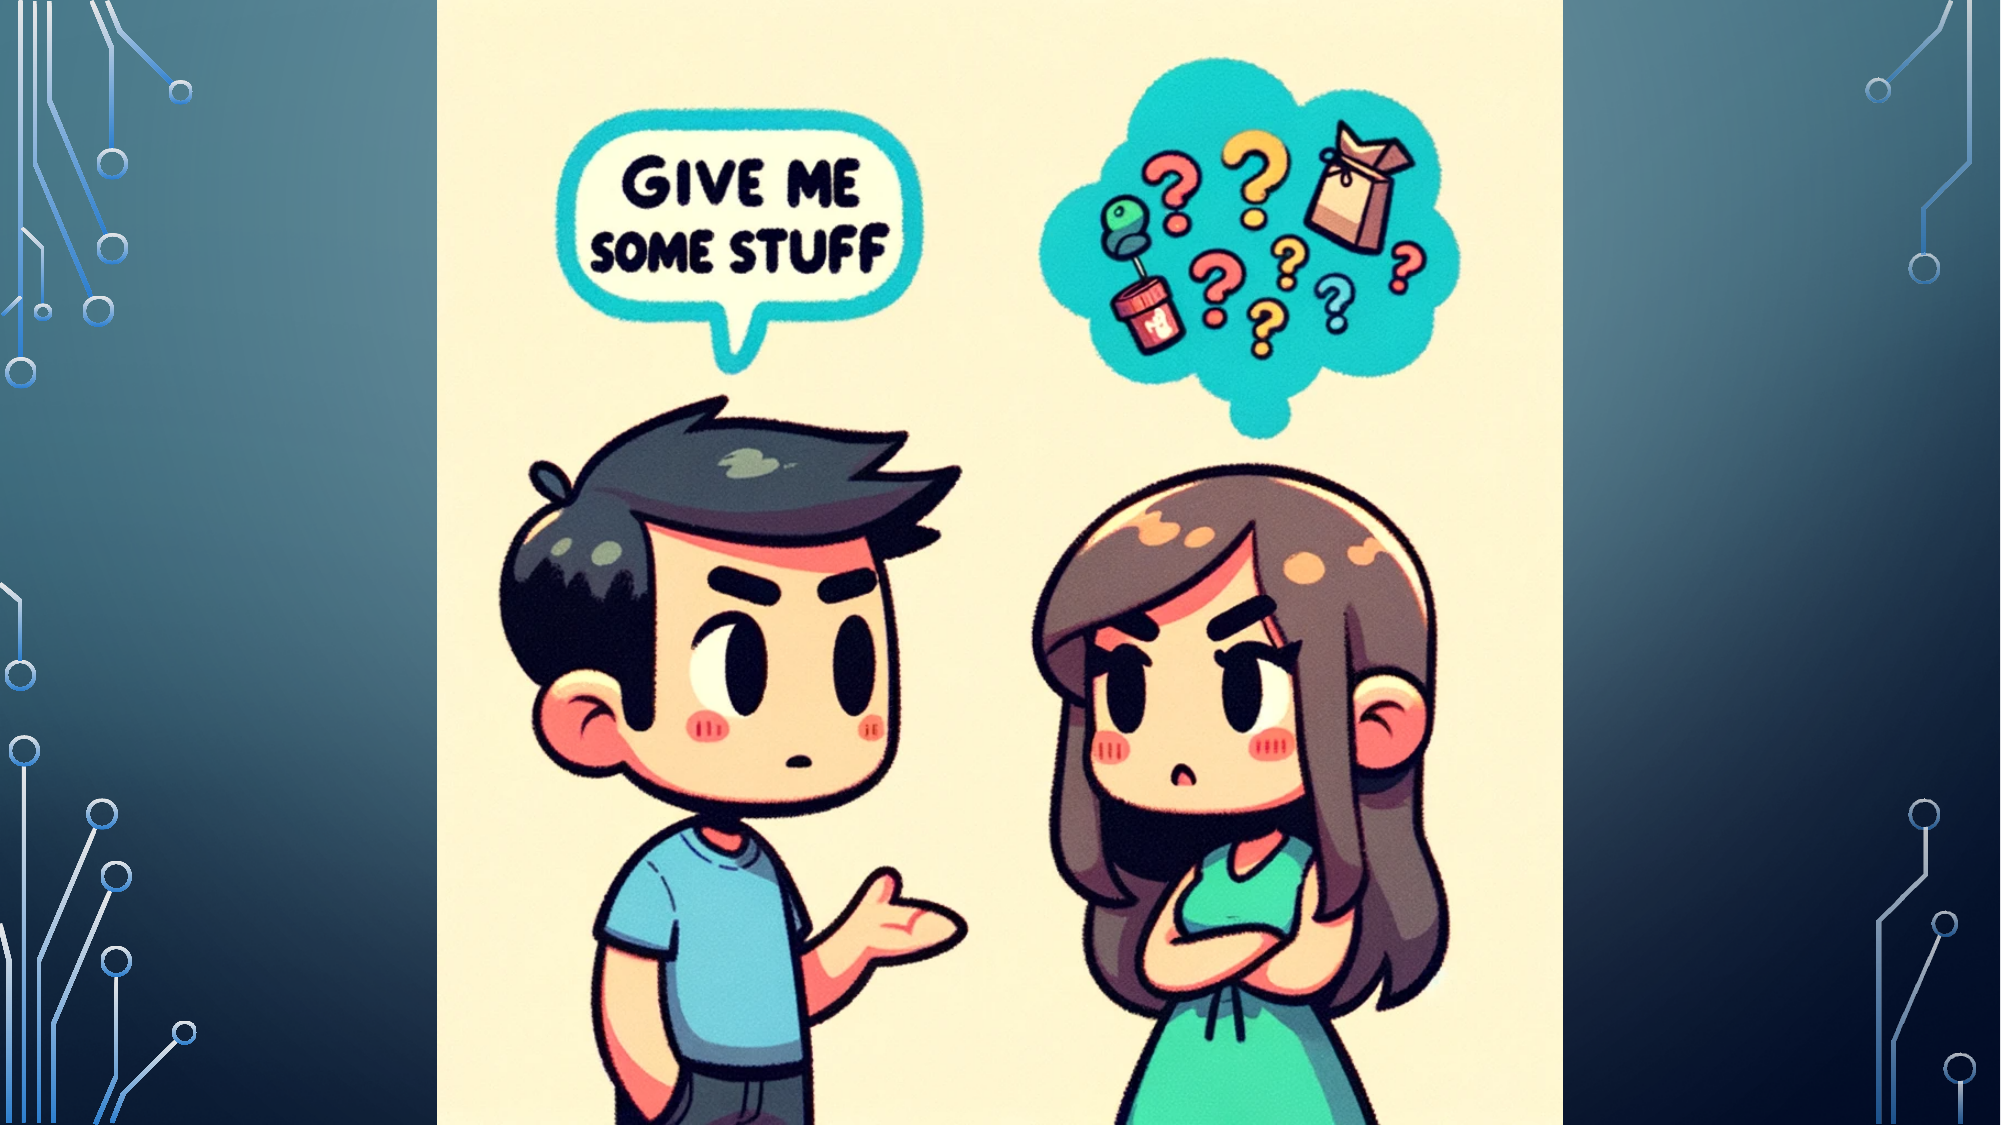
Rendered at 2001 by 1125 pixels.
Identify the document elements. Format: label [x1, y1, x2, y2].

picture [437, 0, 1563, 1125]
